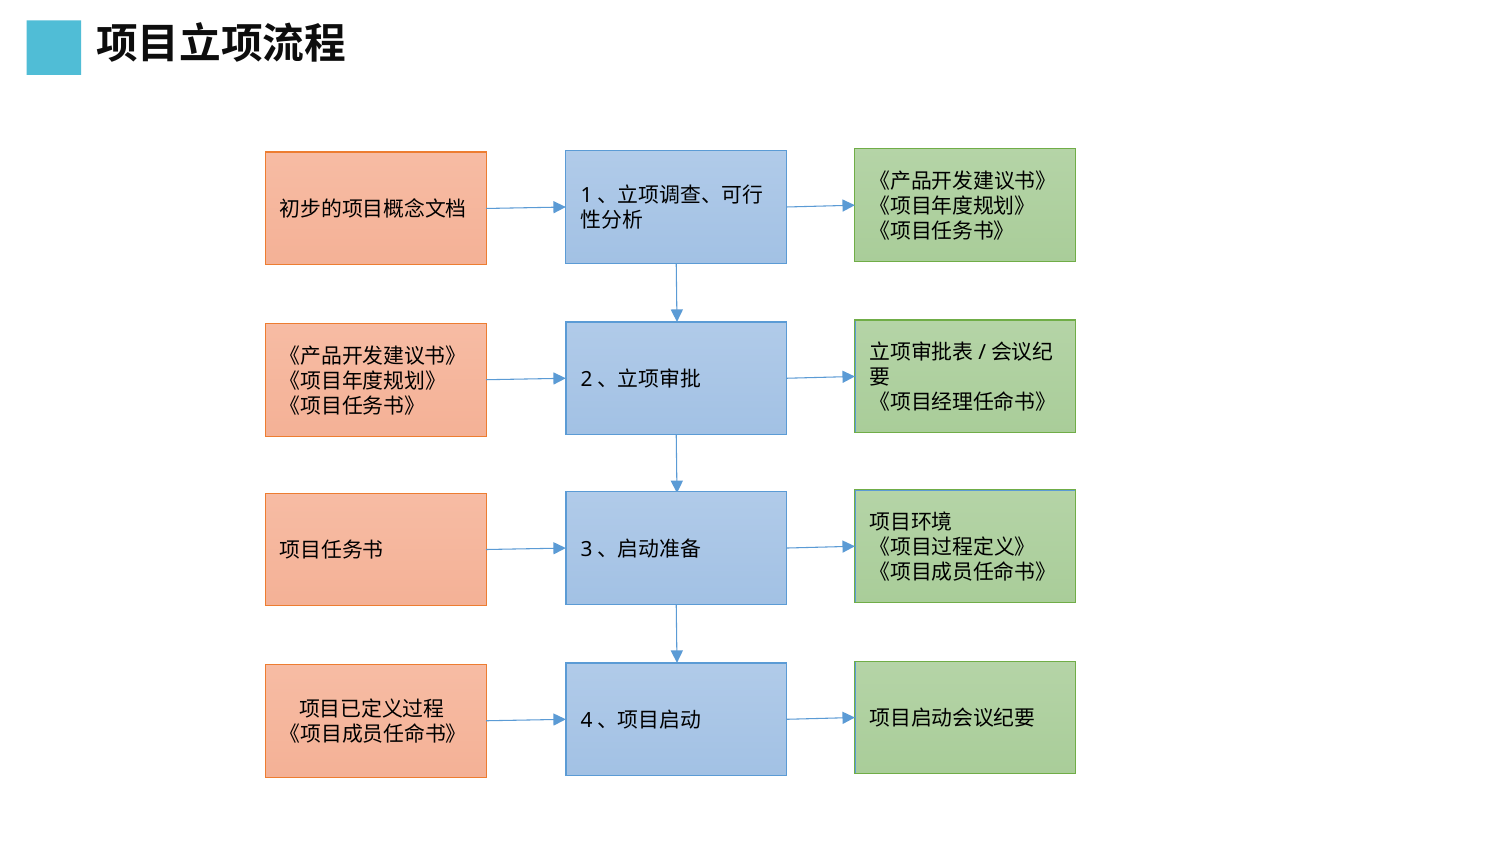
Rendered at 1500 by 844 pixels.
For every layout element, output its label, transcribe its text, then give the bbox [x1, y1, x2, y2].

text_box [25, 19, 82, 76]
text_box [265, 148, 1076, 778]
text_box 项目立项流程 [81, 9, 1463, 75]
